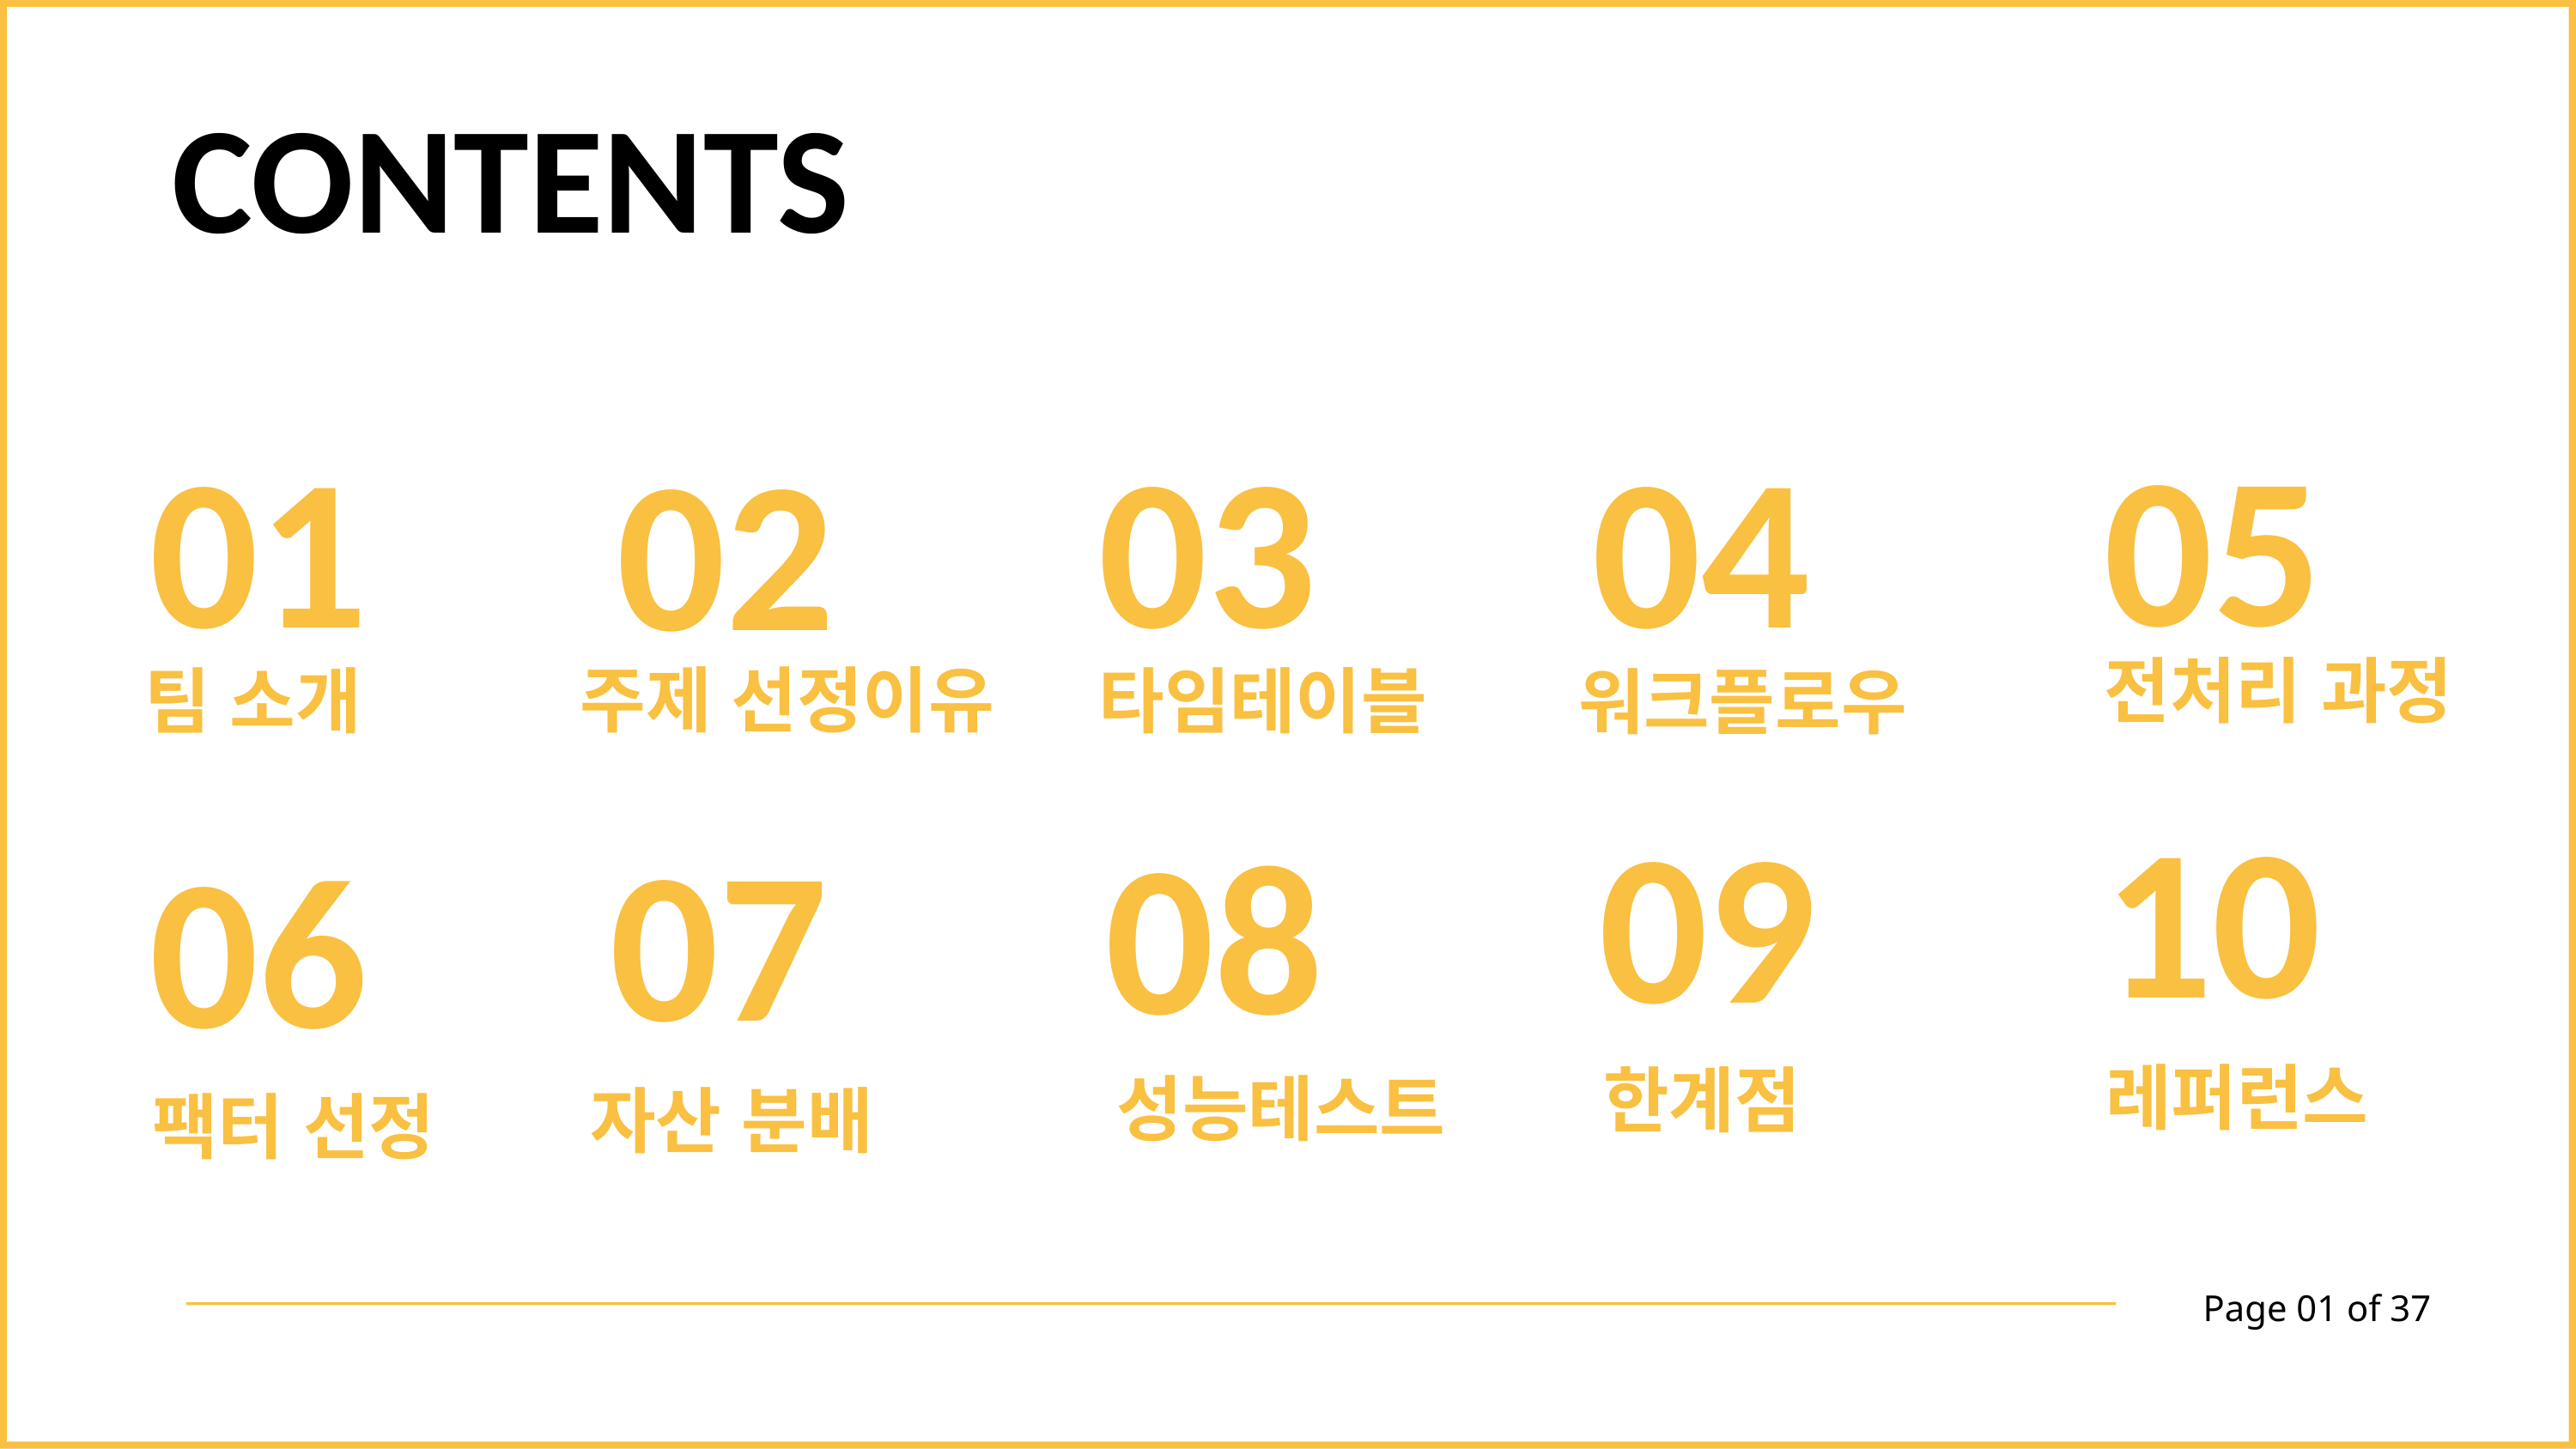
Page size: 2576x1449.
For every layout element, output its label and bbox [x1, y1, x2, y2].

text_box [0, 0, 2576, 1449]
